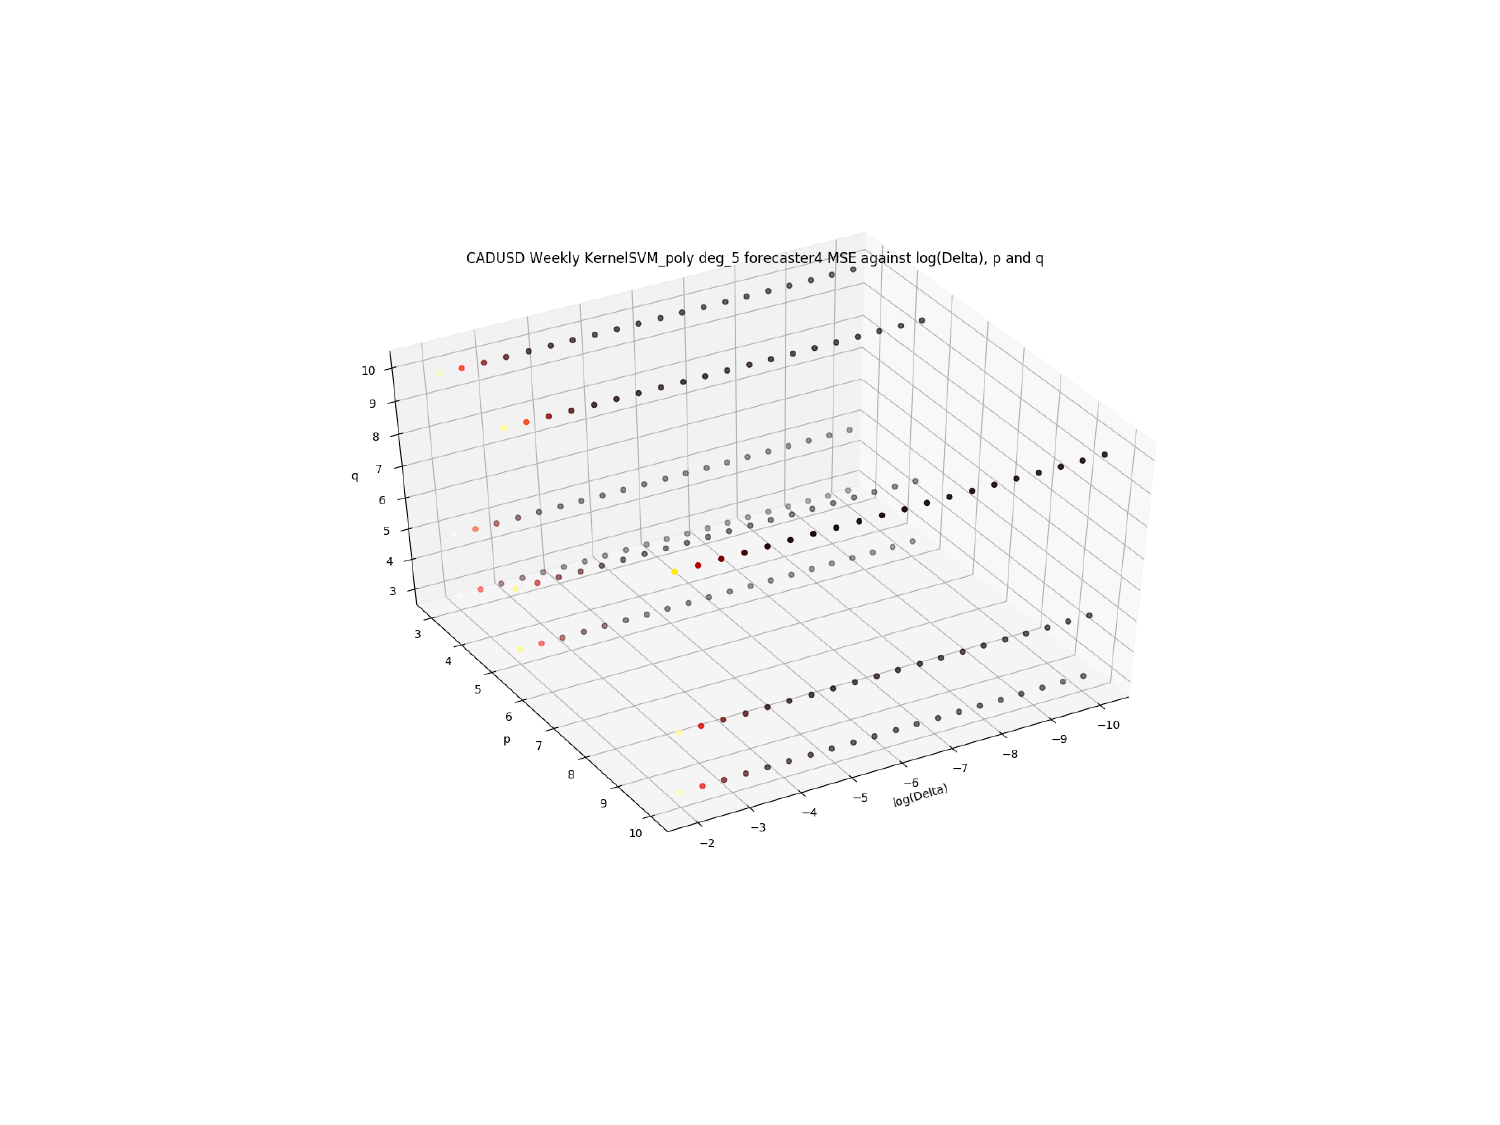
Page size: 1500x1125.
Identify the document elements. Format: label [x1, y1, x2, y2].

picture [119, 119, 1358, 946]
